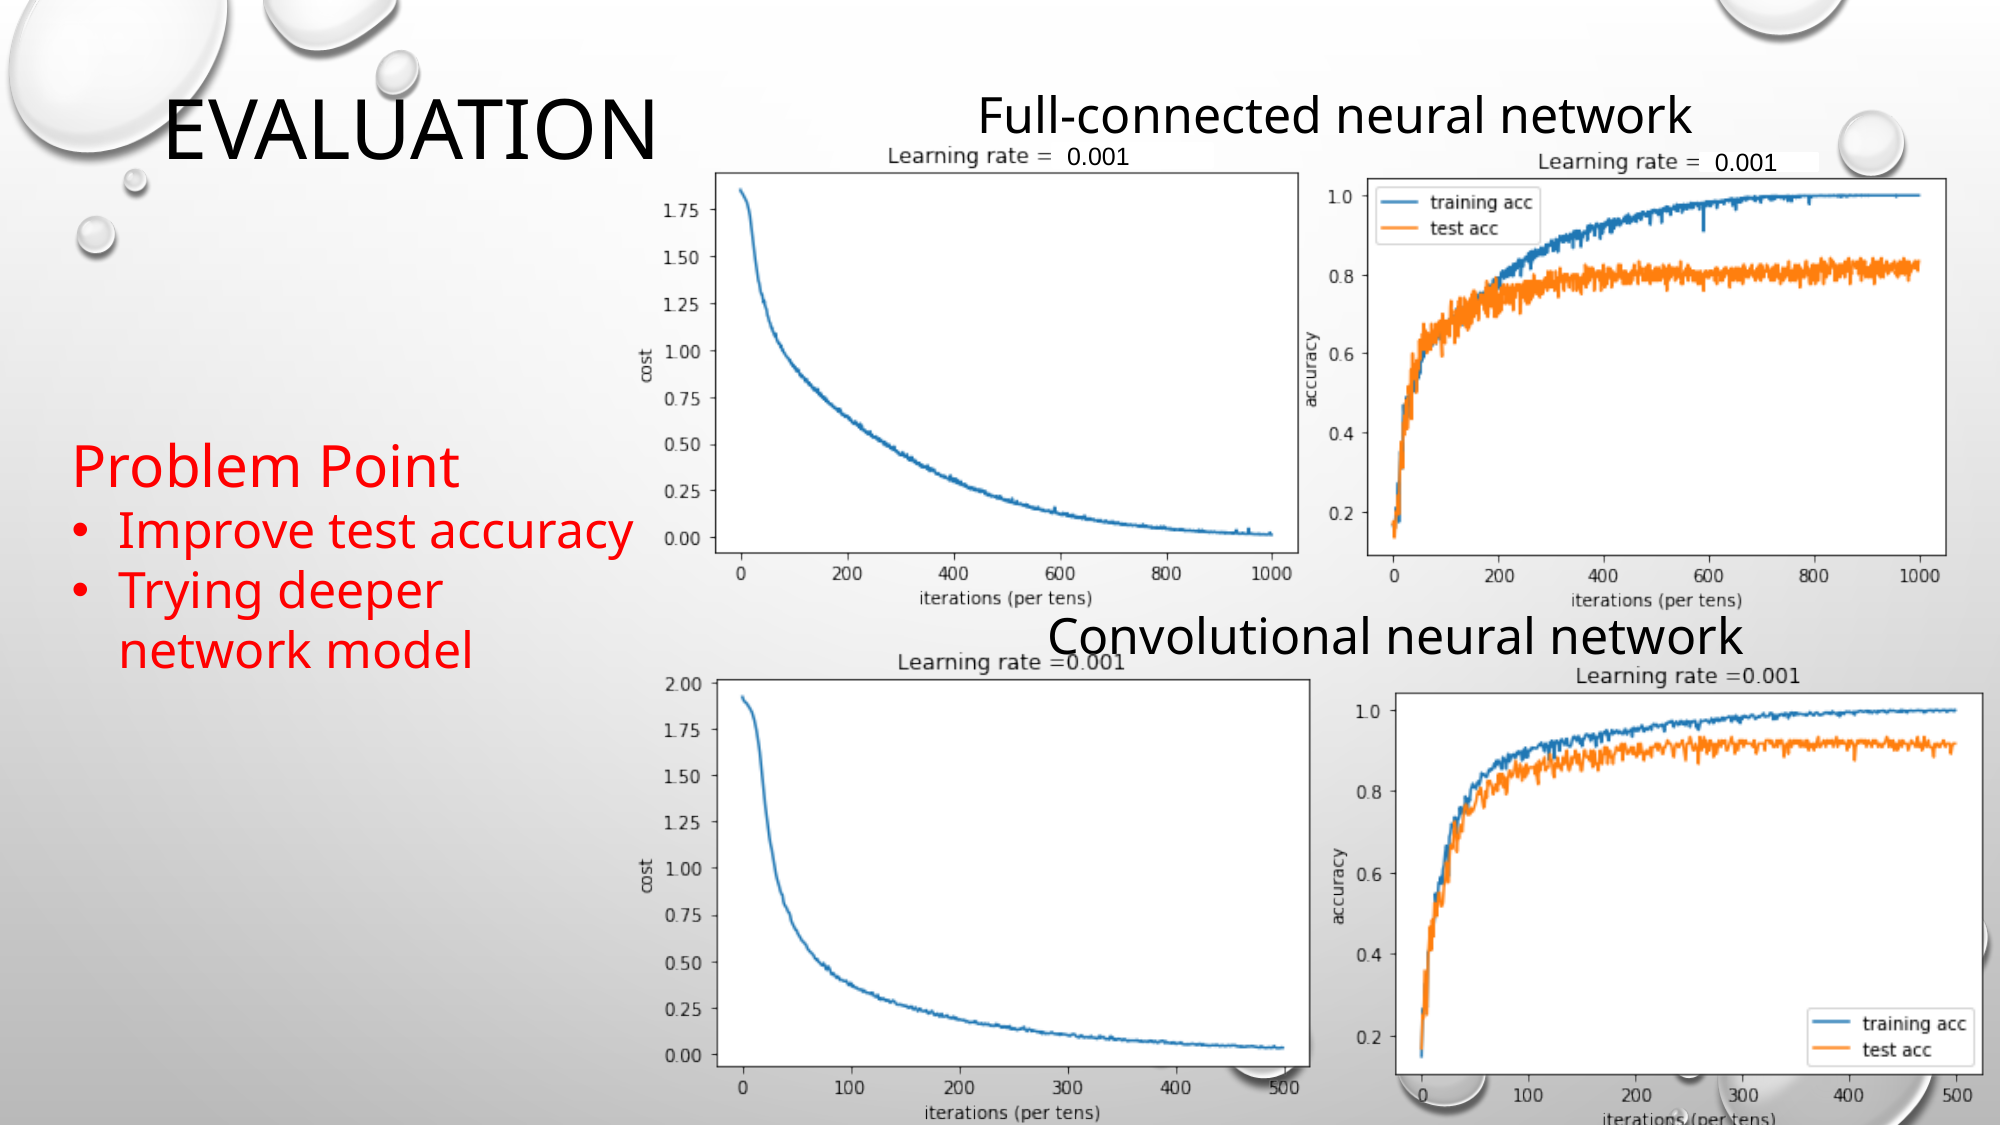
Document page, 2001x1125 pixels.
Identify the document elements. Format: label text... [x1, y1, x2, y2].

title evaluation [56, 54, 766, 185]
text_box Full-connected neural network [963, 76, 1709, 138]
text_box Problem Point Improve test accuracy Trying deeper network model [56, 421, 663, 787]
text_box Convolutional neural network [1032, 628, 1760, 652]
picture [0, 0, 2000, 1125]
